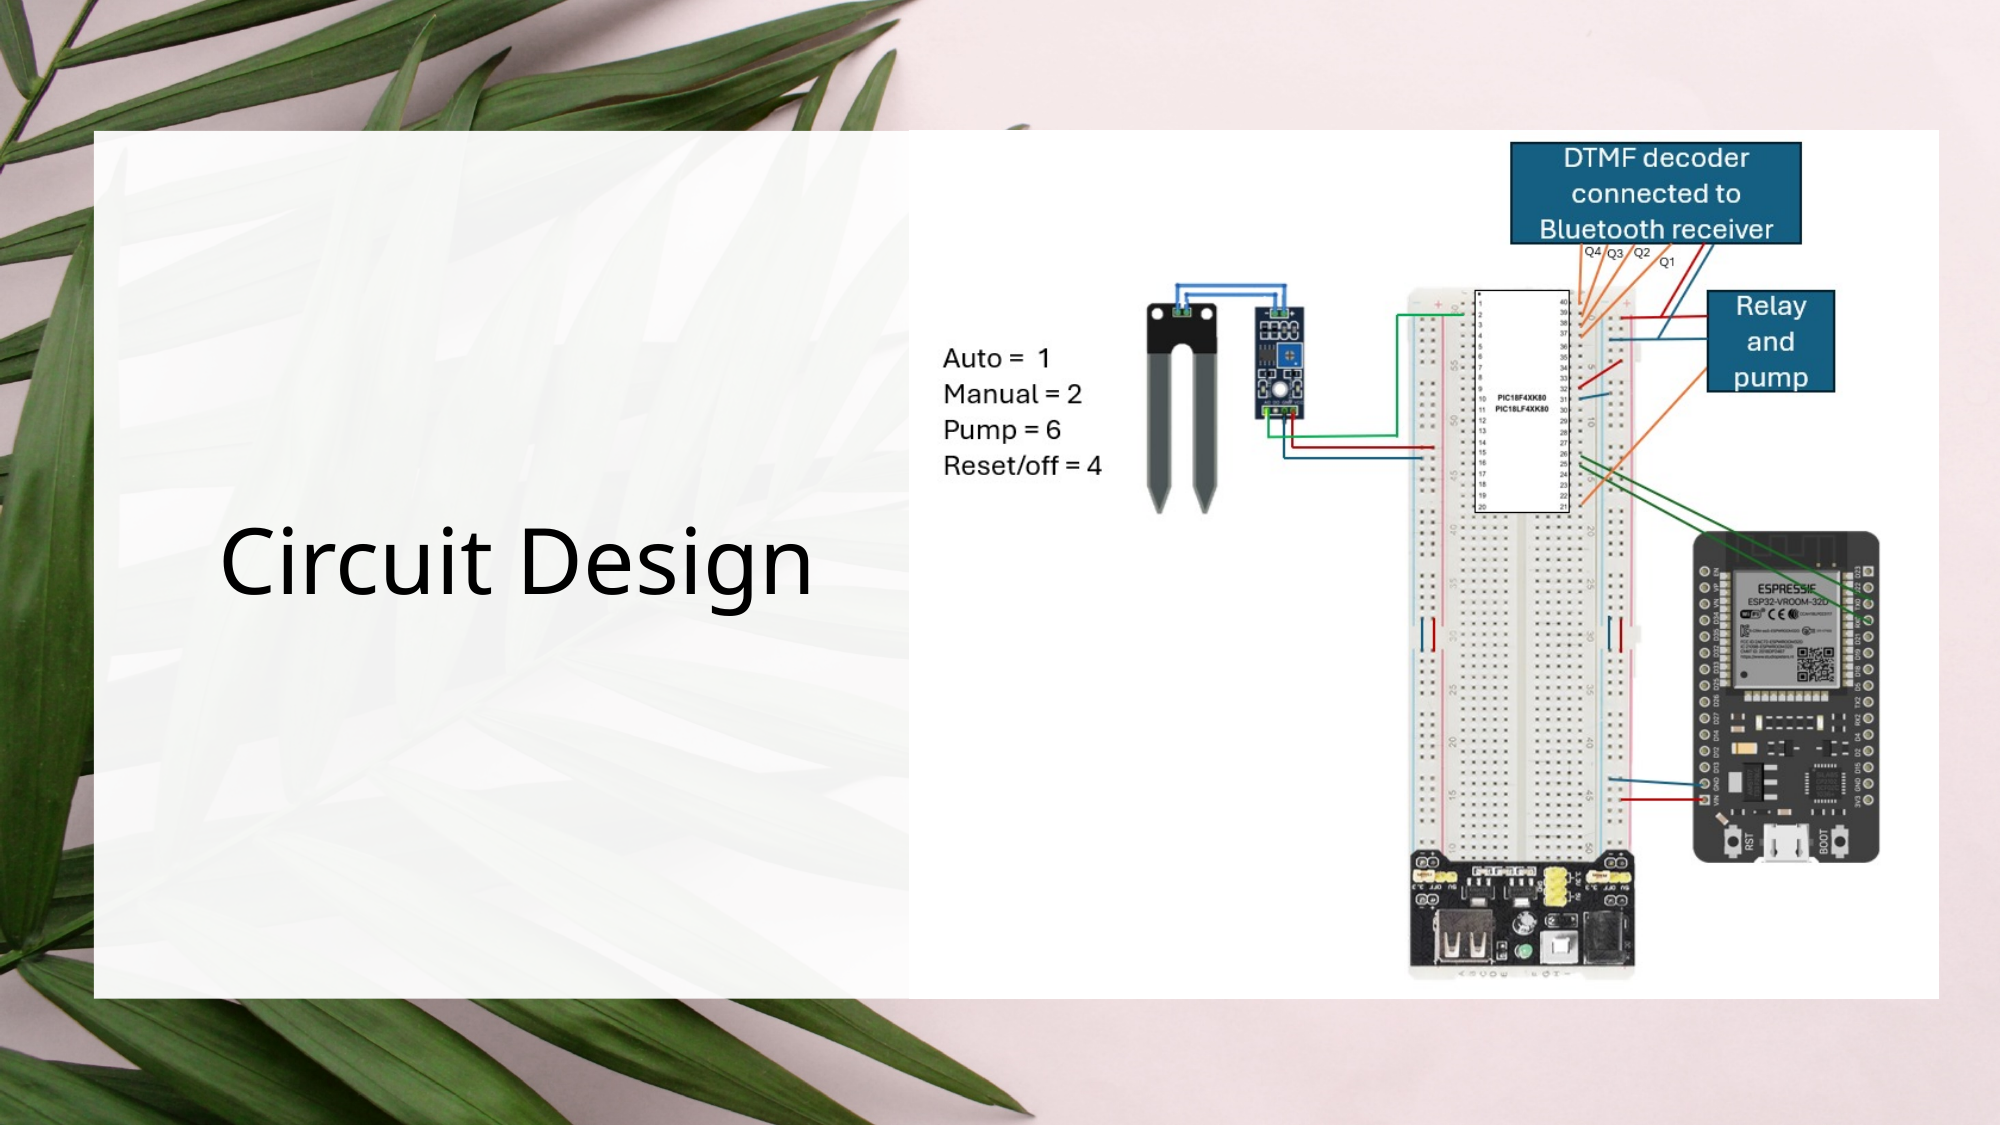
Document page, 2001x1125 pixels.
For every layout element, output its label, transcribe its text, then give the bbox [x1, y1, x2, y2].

title Circuit Design [93, 130, 908, 999]
picture [0, 0, 2000, 1125]
